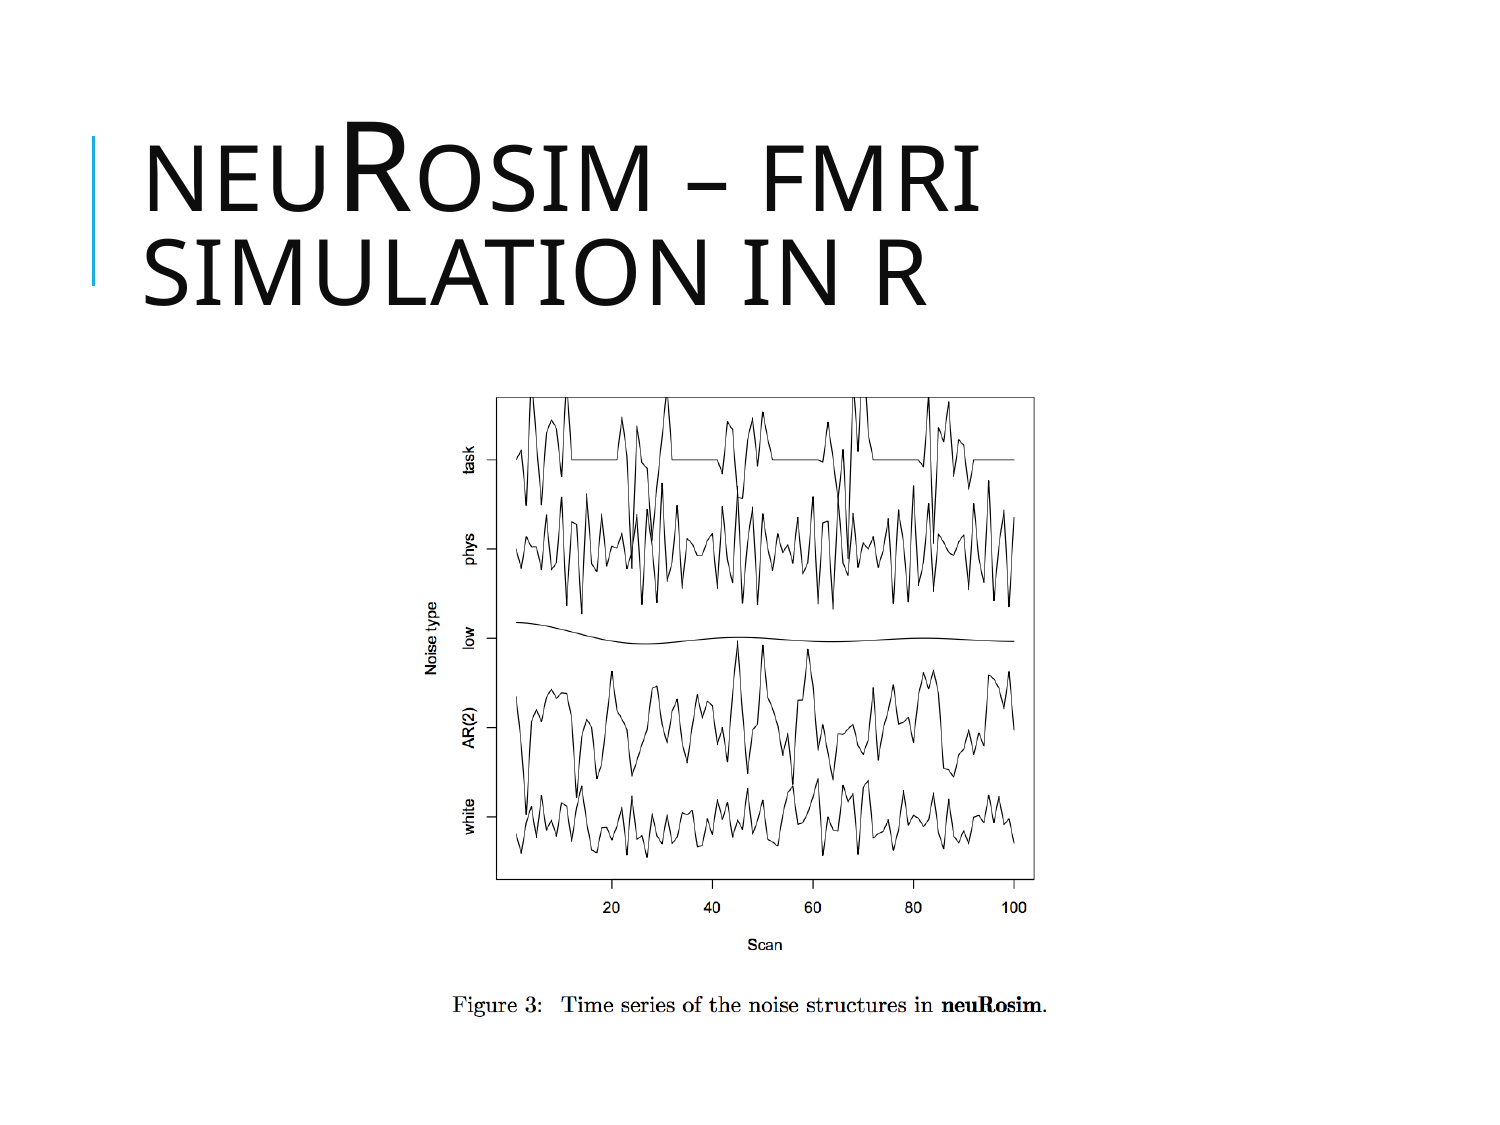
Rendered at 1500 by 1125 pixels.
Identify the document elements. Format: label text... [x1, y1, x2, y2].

title NeuRosim – fMRI simulation in R [126, 96, 1322, 342]
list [378, 374, 1070, 1036]
